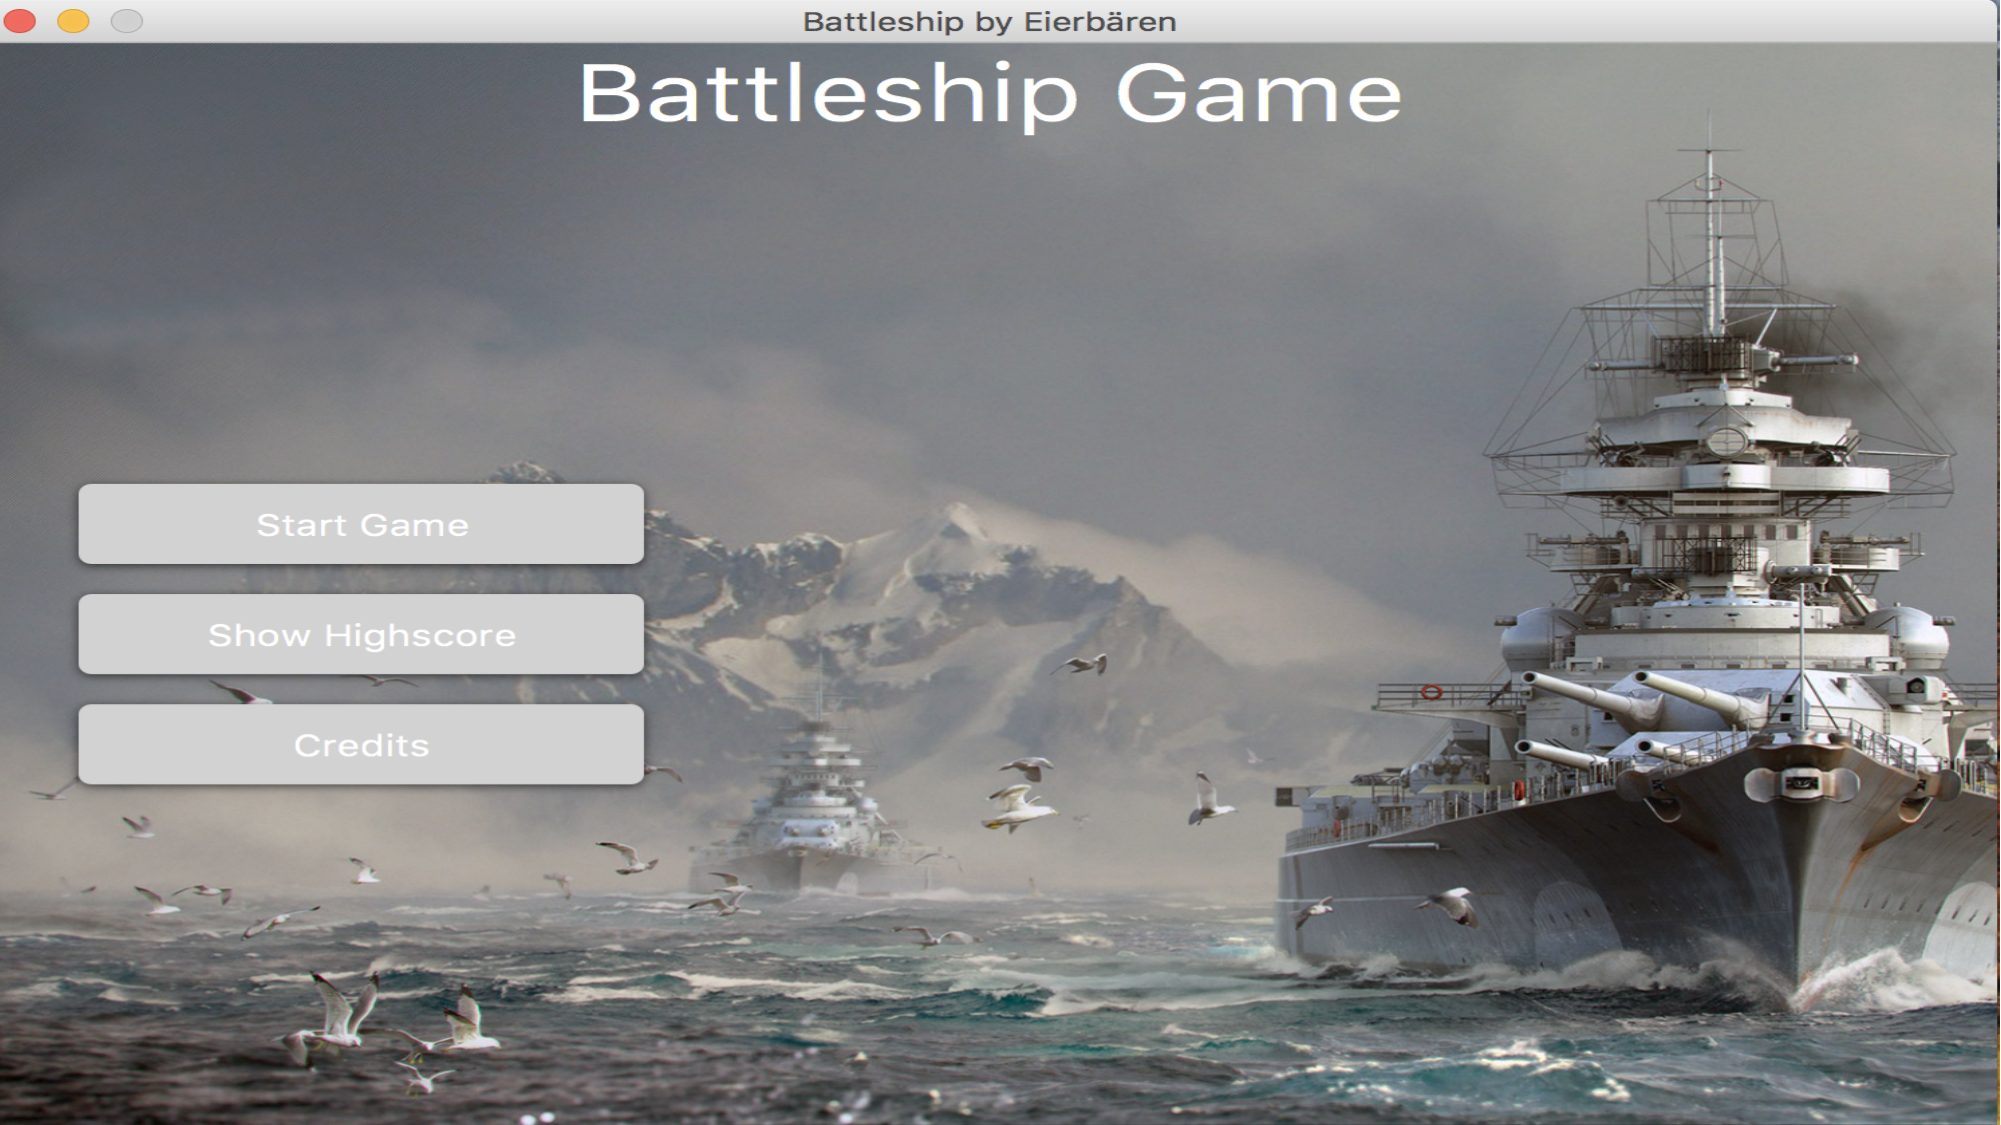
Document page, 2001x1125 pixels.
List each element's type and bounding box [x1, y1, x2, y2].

list [0, 0, 2000, 1125]
